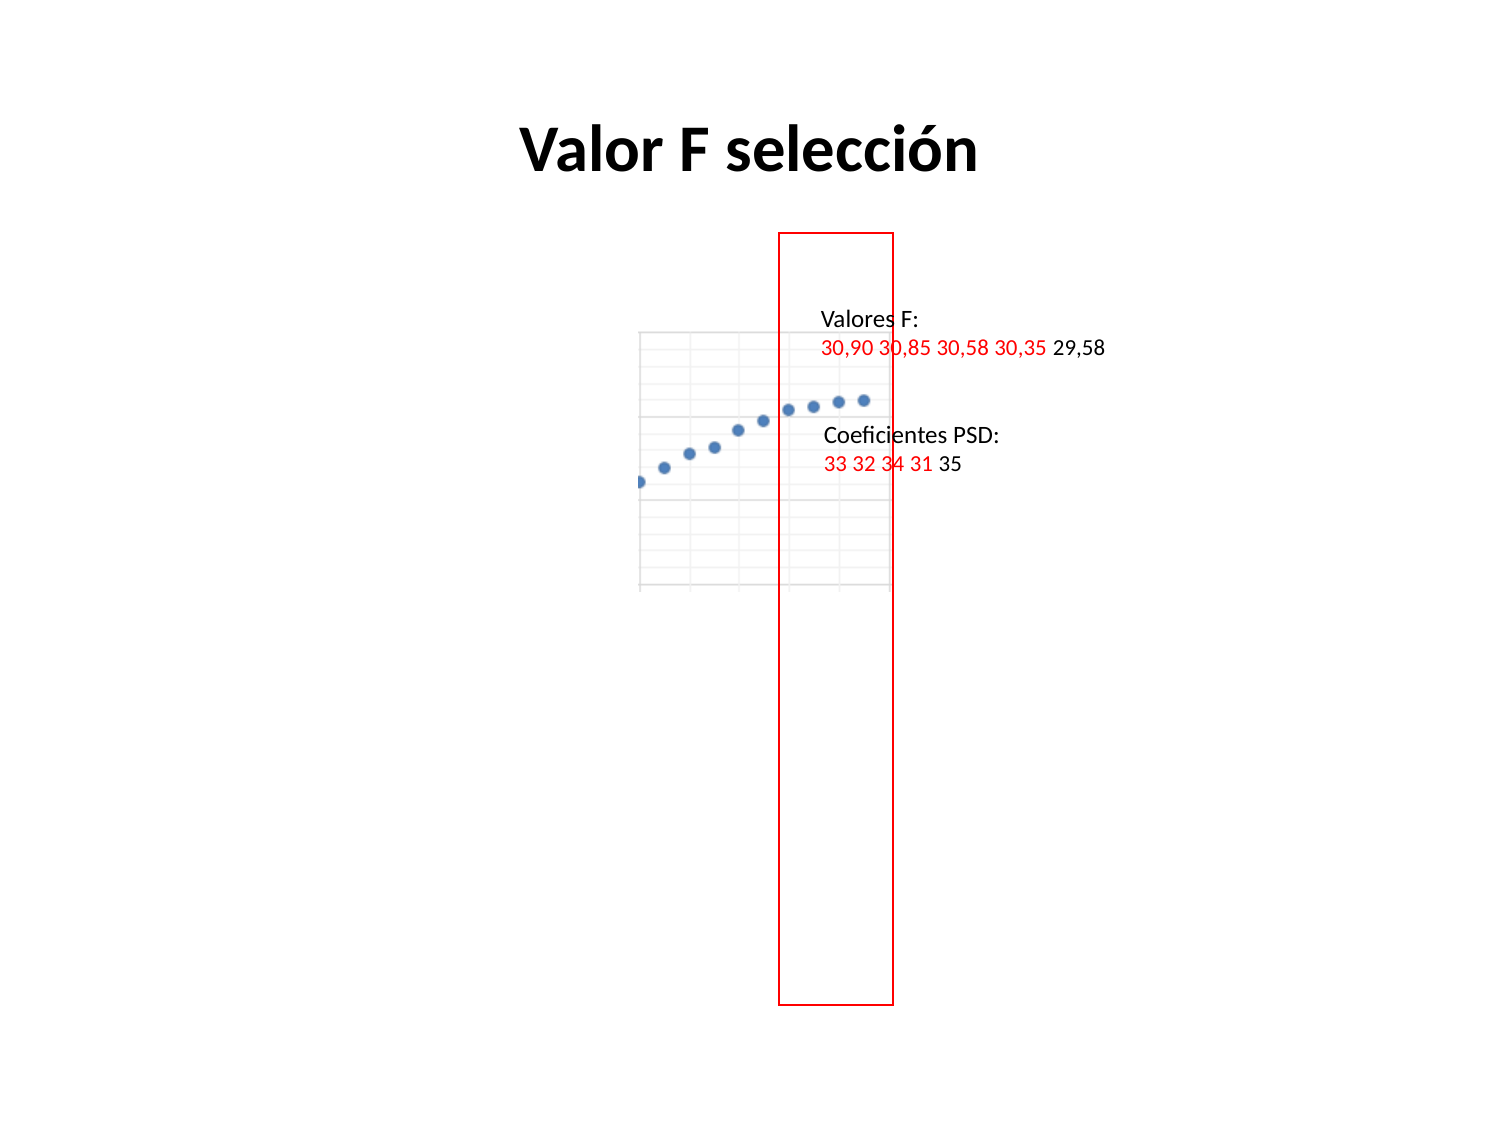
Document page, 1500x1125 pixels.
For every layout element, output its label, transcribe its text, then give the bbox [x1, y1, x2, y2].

text_box Valor F selección [368, 97, 1132, 193]
picture [638, 277, 894, 592]
text_box Coeficientes PSD: 33 32 34 31 35 [894, 410, 1461, 484]
text_box Valores F: 30,90 30,85 30,58 30,35 29,58 [894, 295, 1458, 368]
text_box [778, 592, 894, 1006]
text_box [778, 232, 894, 277]
